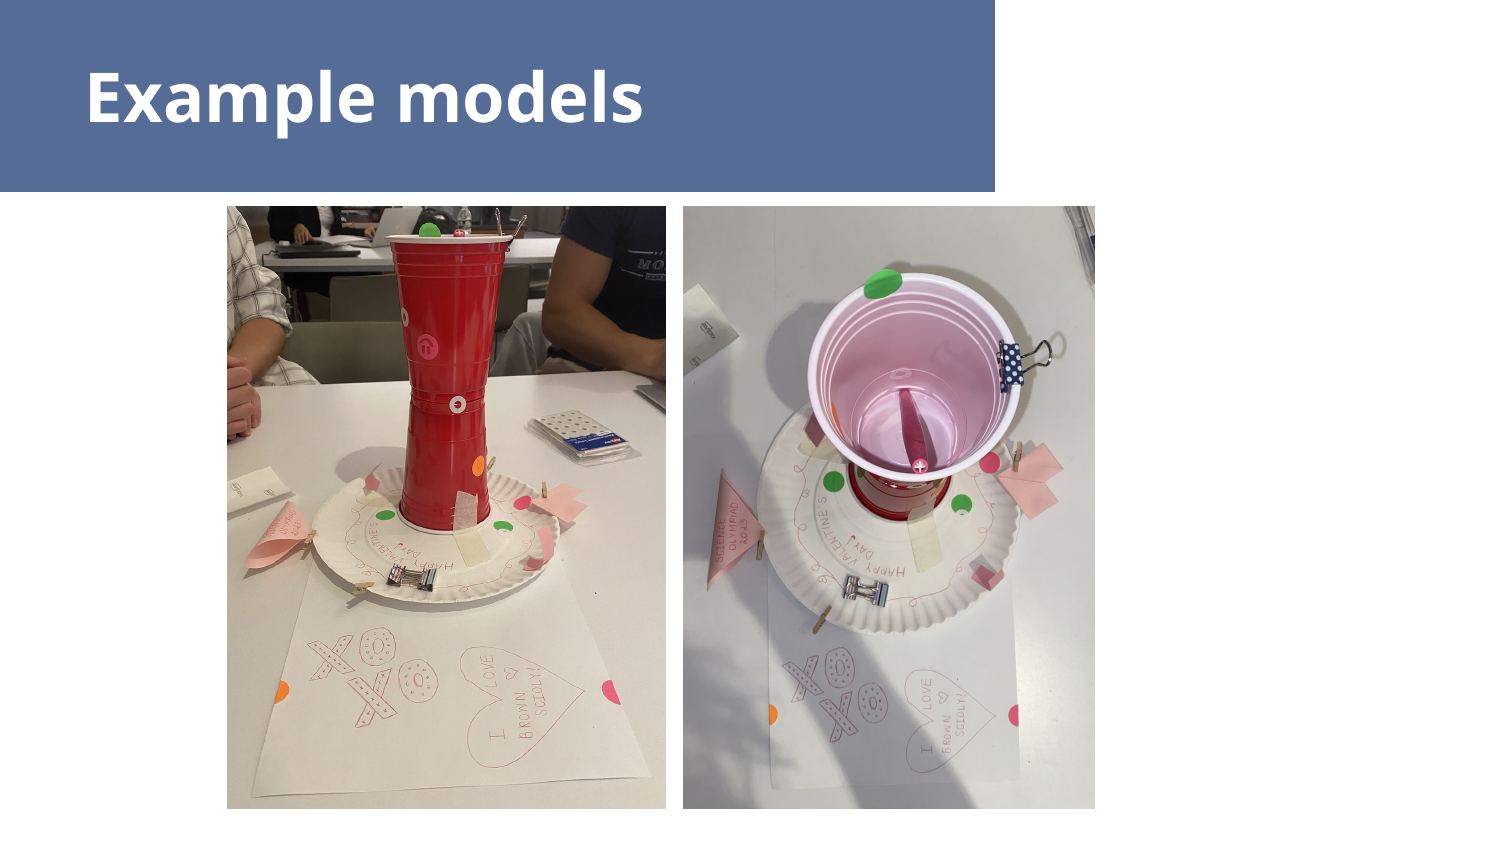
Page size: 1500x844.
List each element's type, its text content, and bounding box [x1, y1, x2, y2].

picture [682, 206, 1095, 809]
title Example models [69, 39, 824, 211]
picture [227, 206, 666, 809]
text_box [0, 0, 995, 192]
